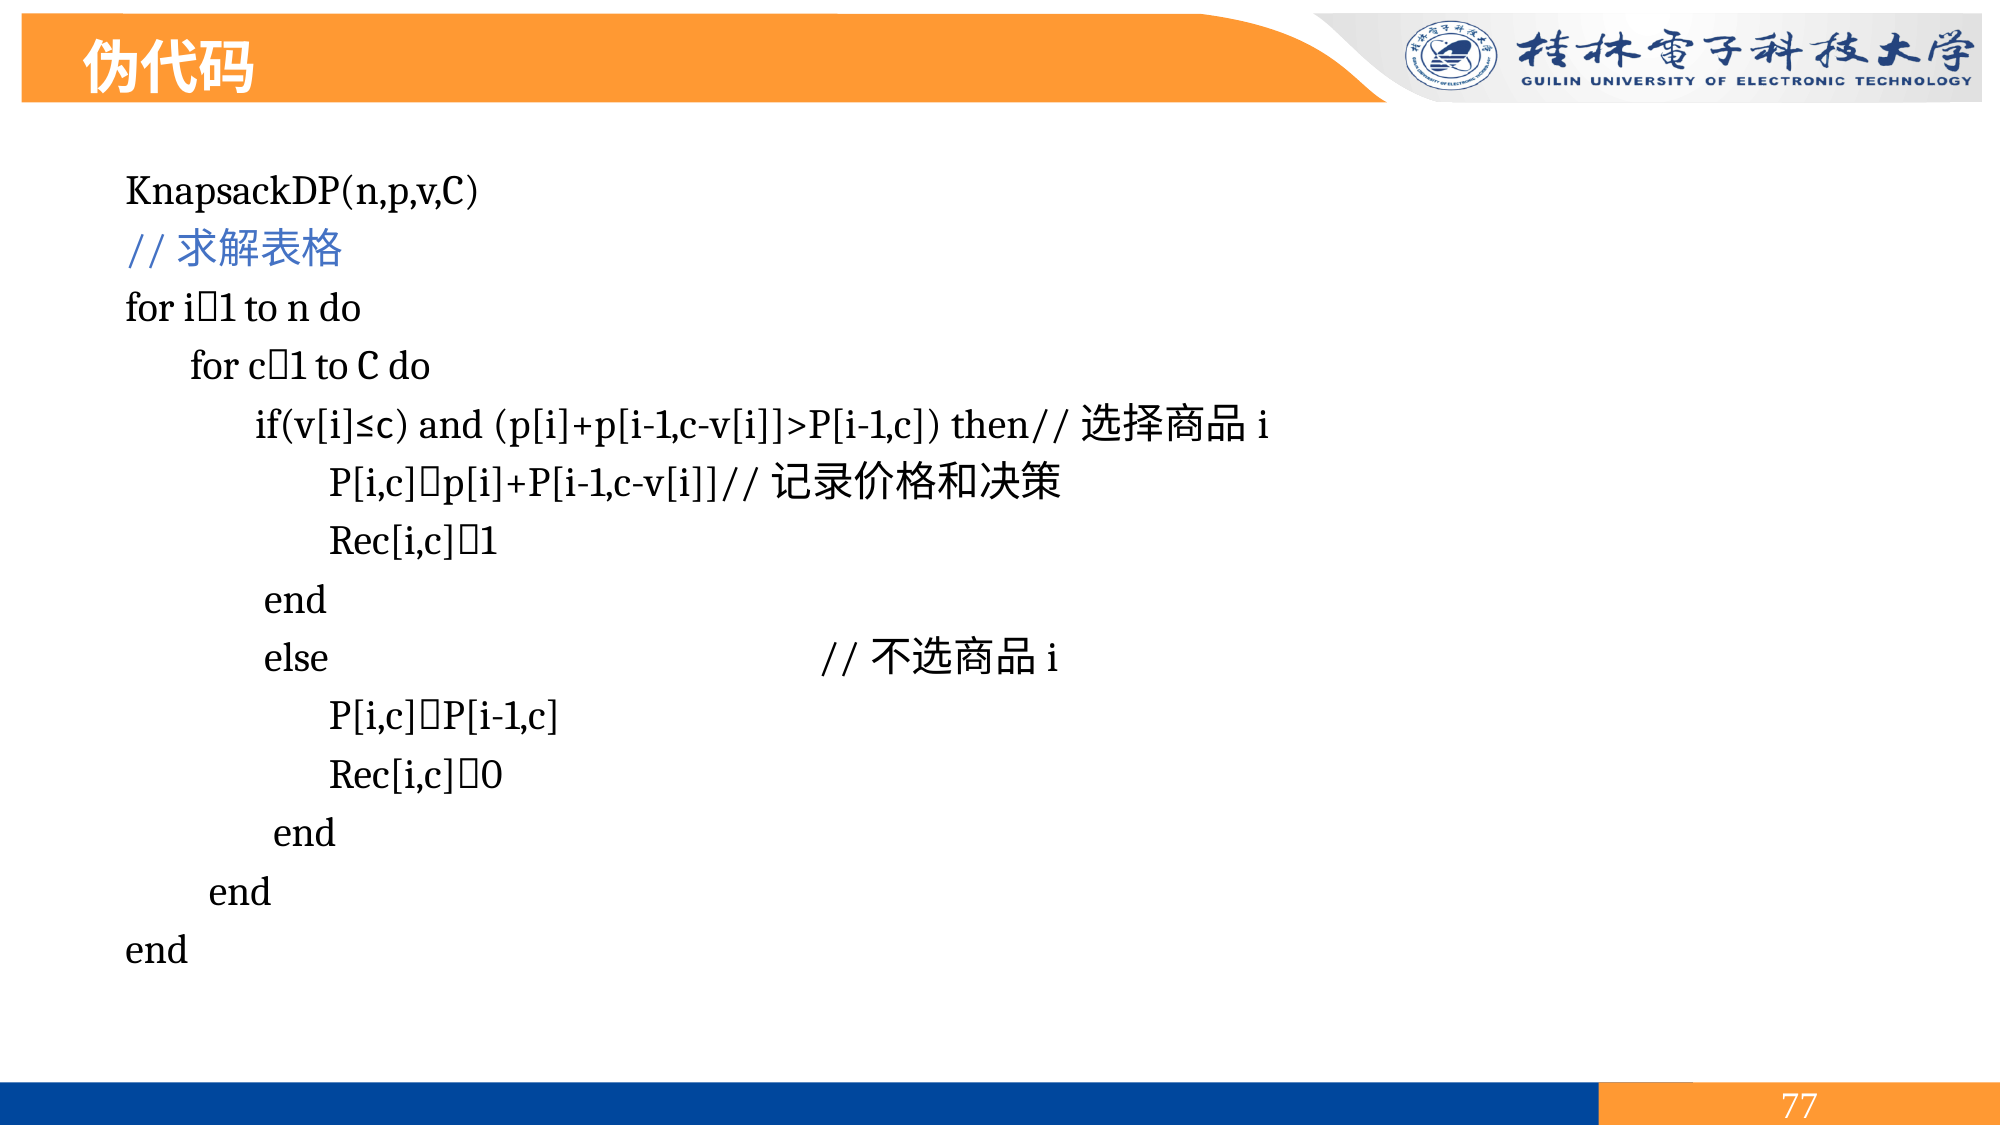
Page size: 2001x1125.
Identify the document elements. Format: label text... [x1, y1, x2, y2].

text_box 伪代码 [67, 23, 1094, 109]
text_box KnapsackDP(n,p,v,C) //求解表格 for i1 to n do for c1 to C do if(v[i]≤c) and (p[i]+p[i-1,c-v[i]]>P[i-1,c]) then//选择商品i P[i,c]p[i]+P[i-1,c-v[i]]//记录价格和决策 Rec[i,c]1 end else //不选商品i P[i,c]P[i-1,c] Rec[i,c]0 end end end [110, 130, 1654, 979]
picture [1386, 0, 2000, 103]
